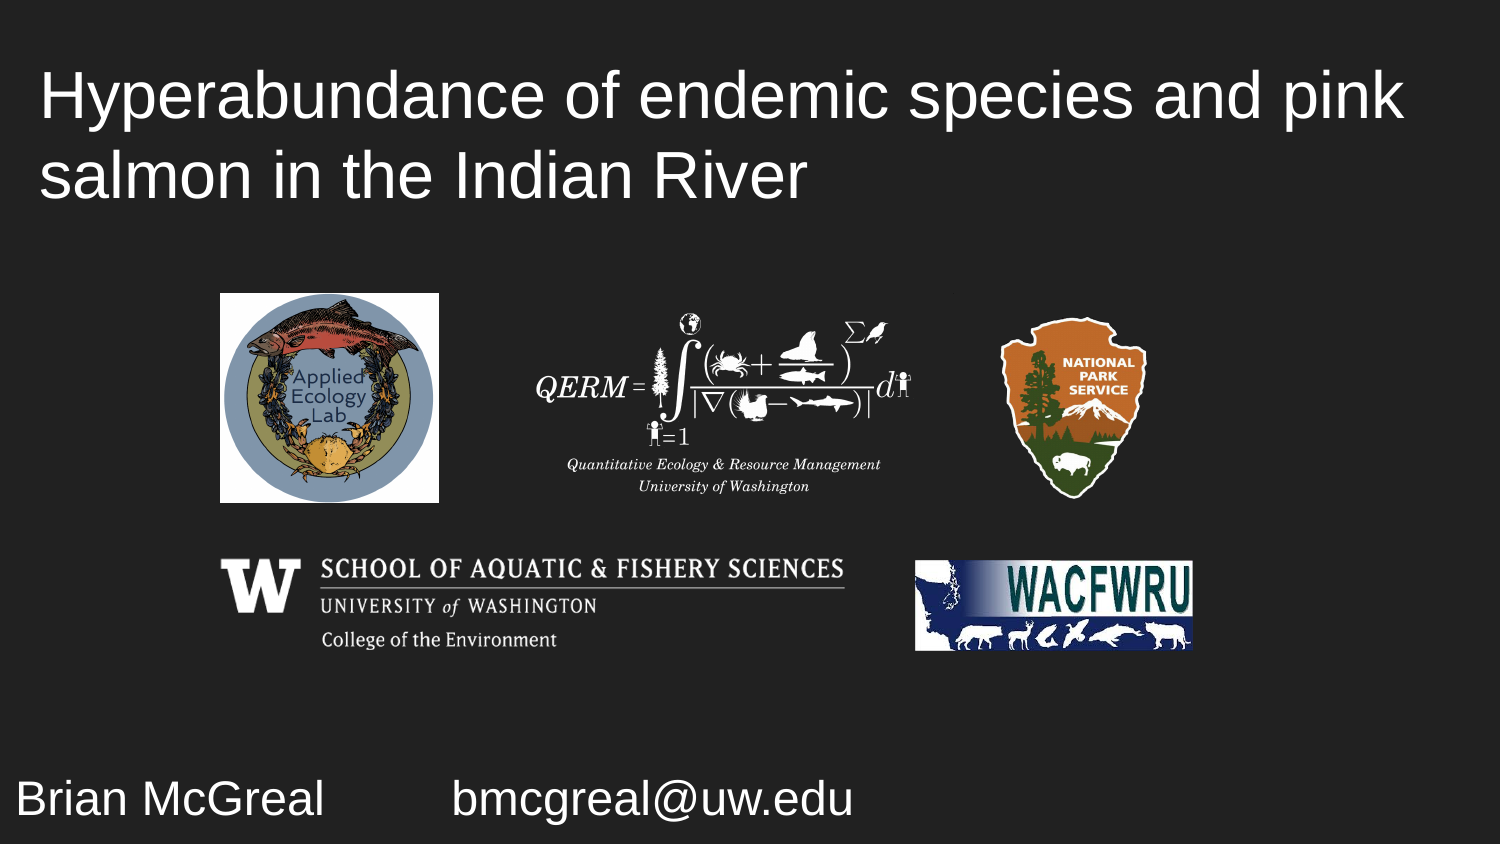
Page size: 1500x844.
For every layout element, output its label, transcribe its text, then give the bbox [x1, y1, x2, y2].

picture [220, 558, 845, 650]
picture [220, 293, 439, 503]
subtitle Brian McGreal bmcgreal@uw.edu [0, 751, 1500, 844]
picture [914, 560, 1193, 651]
picture [504, 296, 942, 498]
picture [952, 293, 1193, 522]
text_box Hyperabundance of endemic species and pink salmon in the Indian River [24, 36, 1422, 167]
